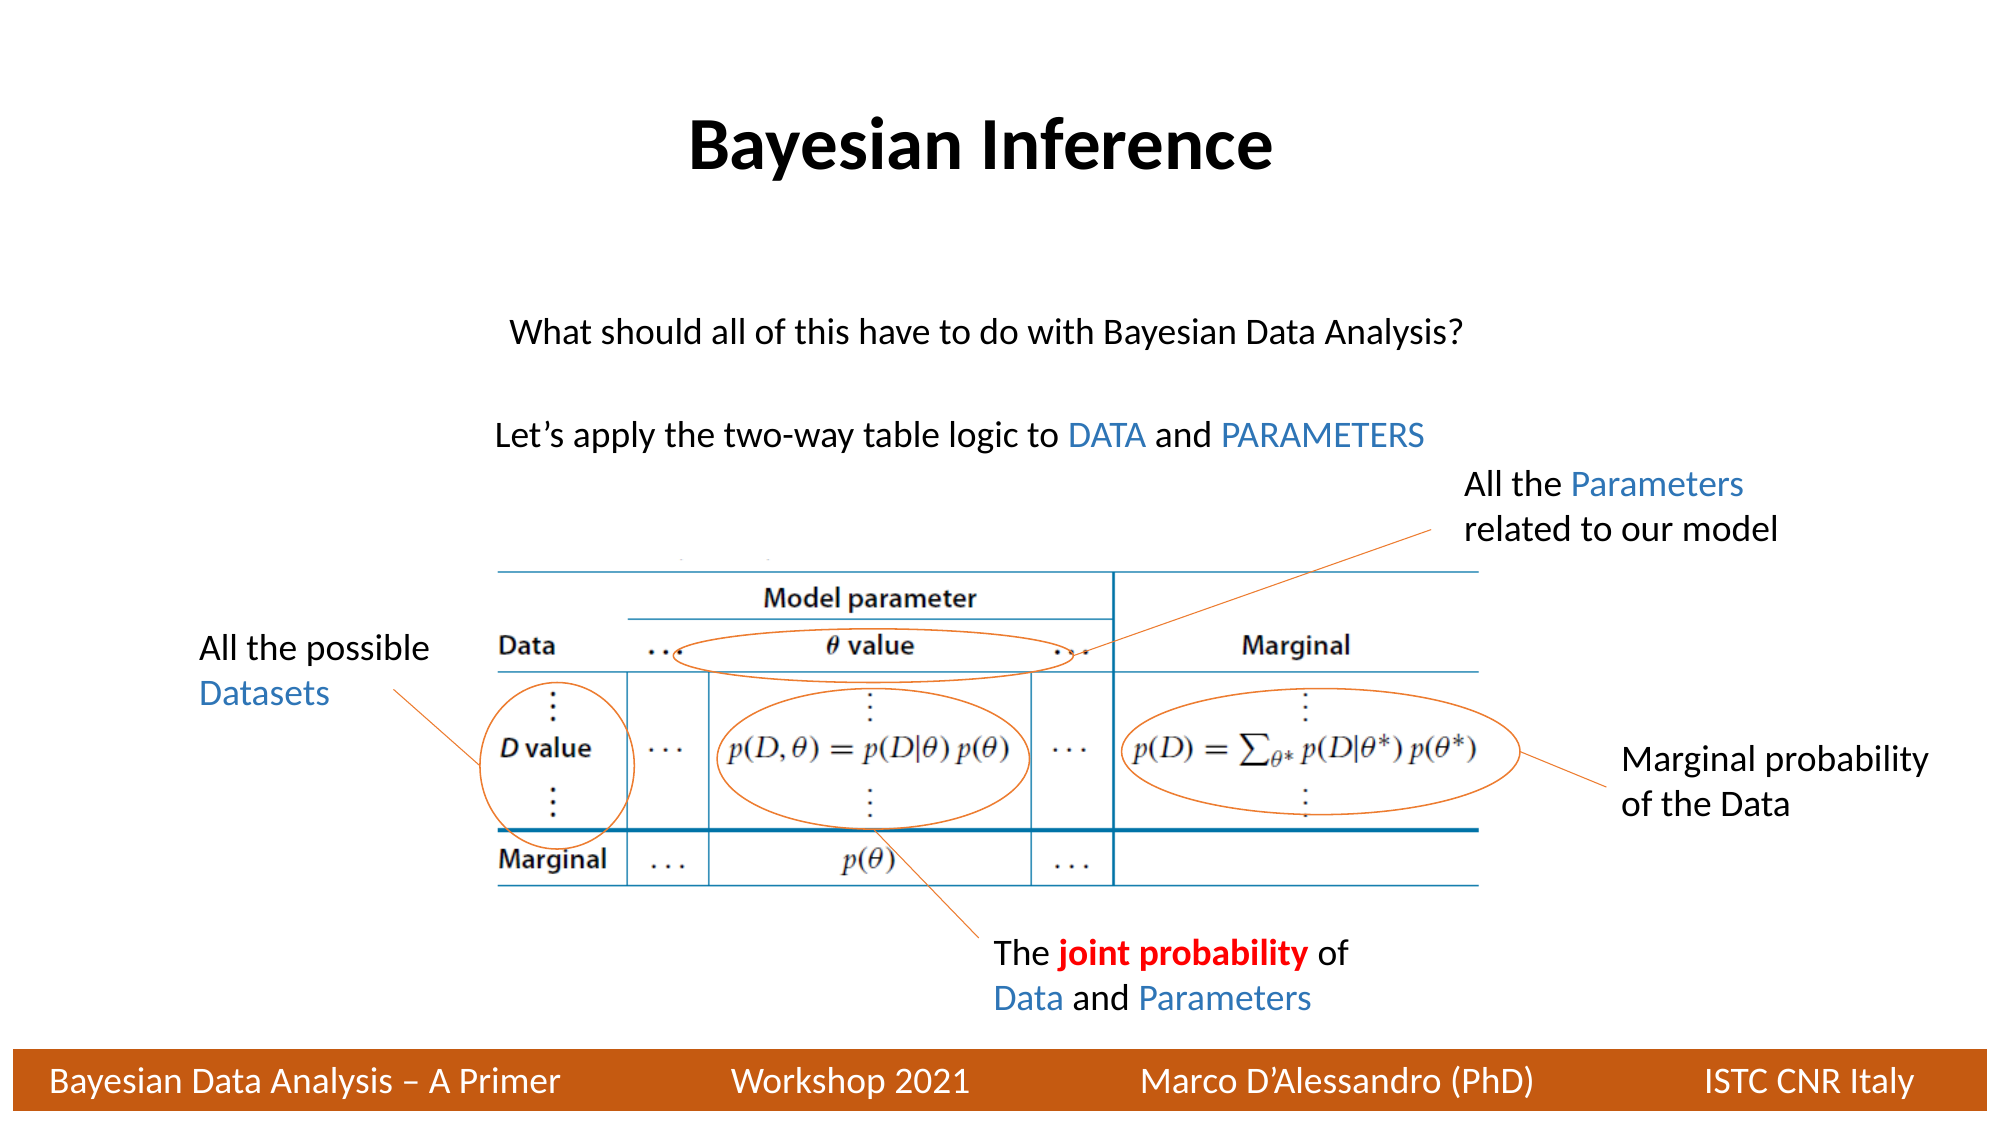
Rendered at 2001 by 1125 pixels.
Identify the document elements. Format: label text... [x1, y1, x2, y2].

text_box What should all of this have to do with Bayesian Data Analysis? [494, 299, 1506, 360]
text_box Bayesian Data Analysis – A Primer Workshop 2021 Marco D’Alessandro (PhD) ISTC CNR Italy [34, 1048, 1969, 1109]
picture [479, 559, 1112, 899]
text_box All the possible Datasets [184, 615, 479, 720]
text_box Let’s apply the two-way table logic to DATA and PARAMETERS [479, 402, 1520, 463]
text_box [1073, 529, 1432, 656]
picture [979, 559, 1497, 899]
text_box Marginal probability of the Data [1606, 726, 1965, 831]
text_box All the Parameters related to our model [1449, 451, 1808, 556]
text_box Bayesian Inference [673, 87, 1330, 192]
text_box [12, 1048, 1988, 1112]
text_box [1519, 751, 1607, 788]
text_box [393, 689, 480, 766]
text_box [1497, 722, 1520, 781]
text_box The joint probability of Data and Parameters [978, 920, 1370, 1026]
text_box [873, 829, 979, 938]
